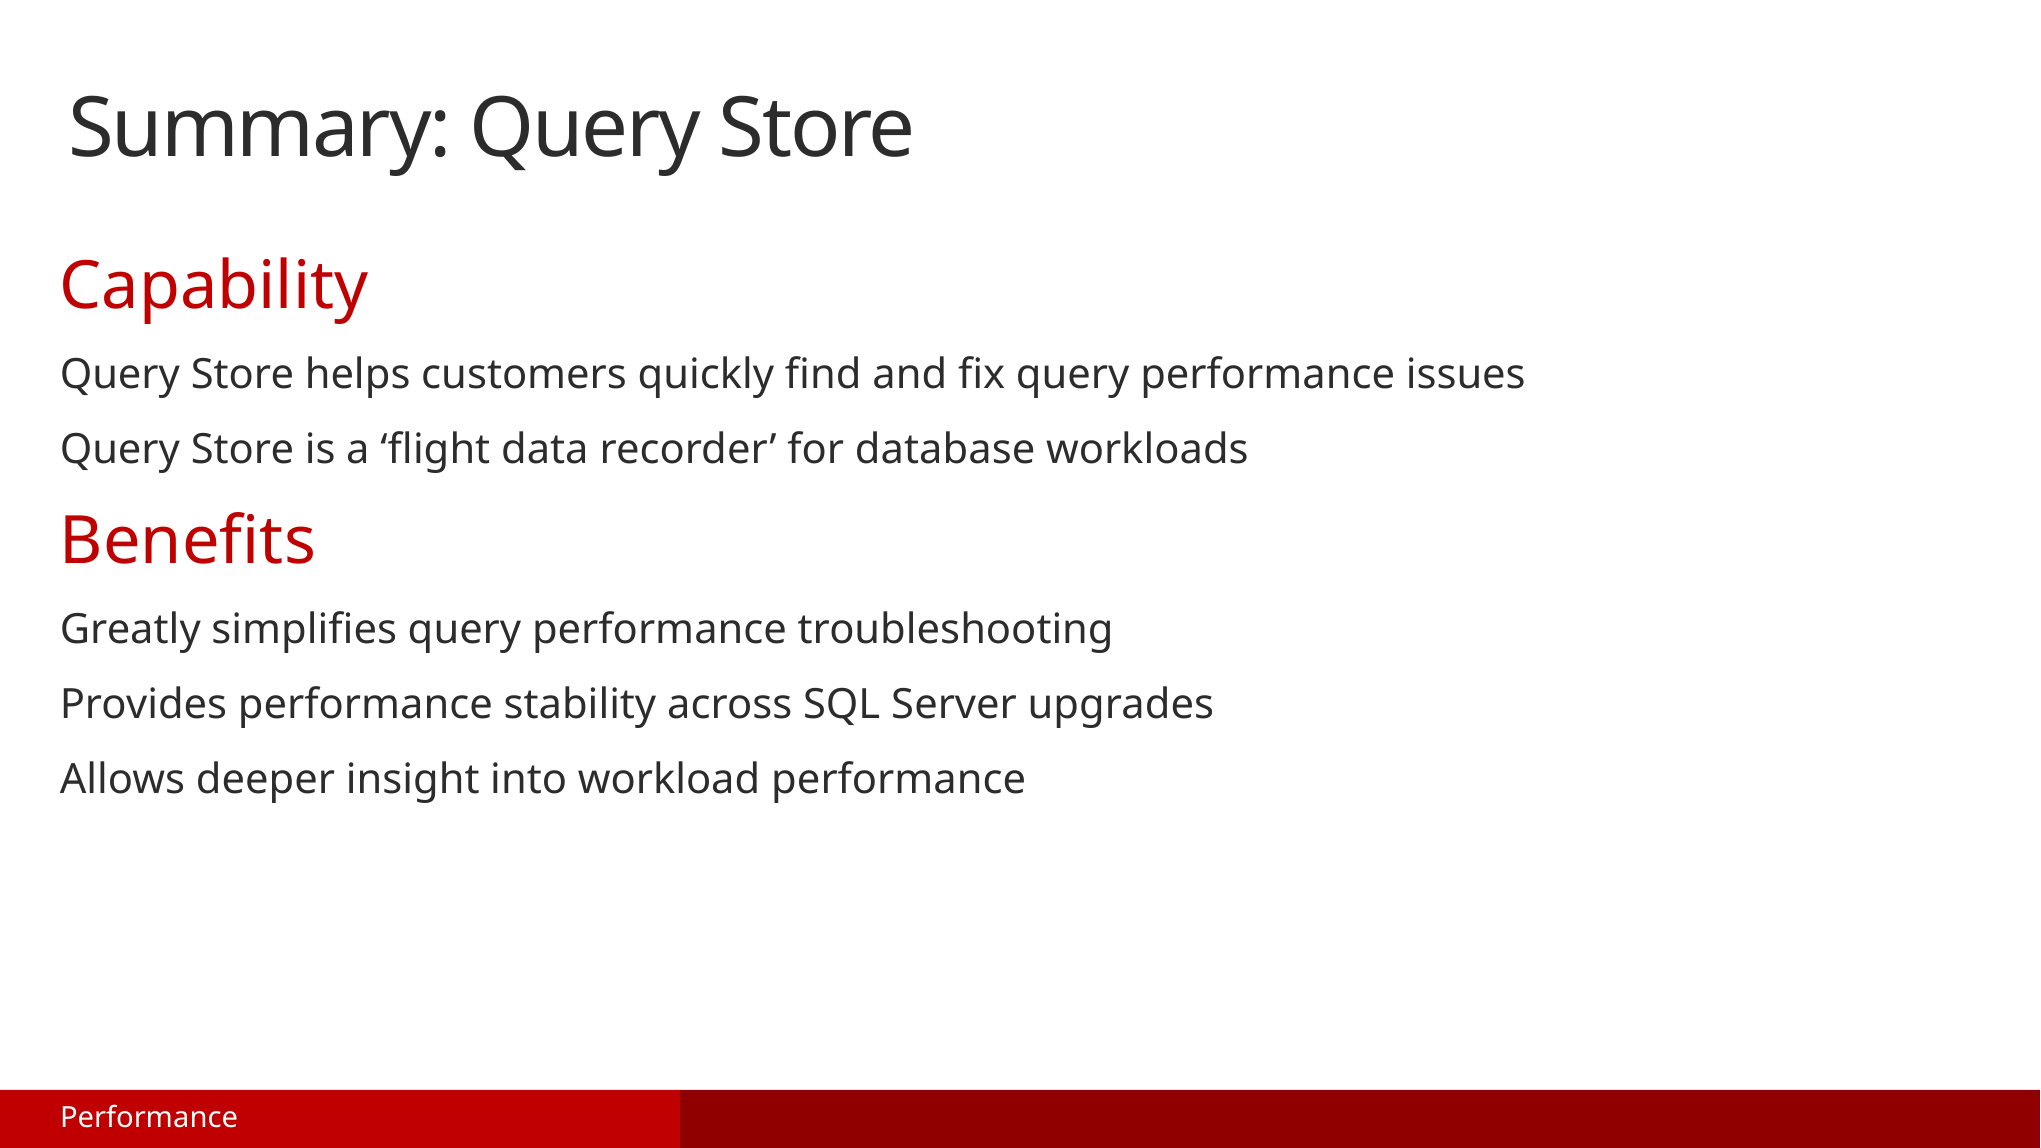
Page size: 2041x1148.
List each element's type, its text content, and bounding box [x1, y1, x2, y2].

text_box Summary: Query Store [53, 77, 2004, 233]
text_box Capability Query Store helps customers quickly find and fix query performance issues Query Store is a ‘flight data recorder’ for database workloads Benefits Greatly simplifies query performance troubleshooting Provides performance stability across SQL Server upgrades Allows deeper insight into workload performance [45, 234, 1854, 810]
text_box Performance [0, 1089, 625, 1148]
